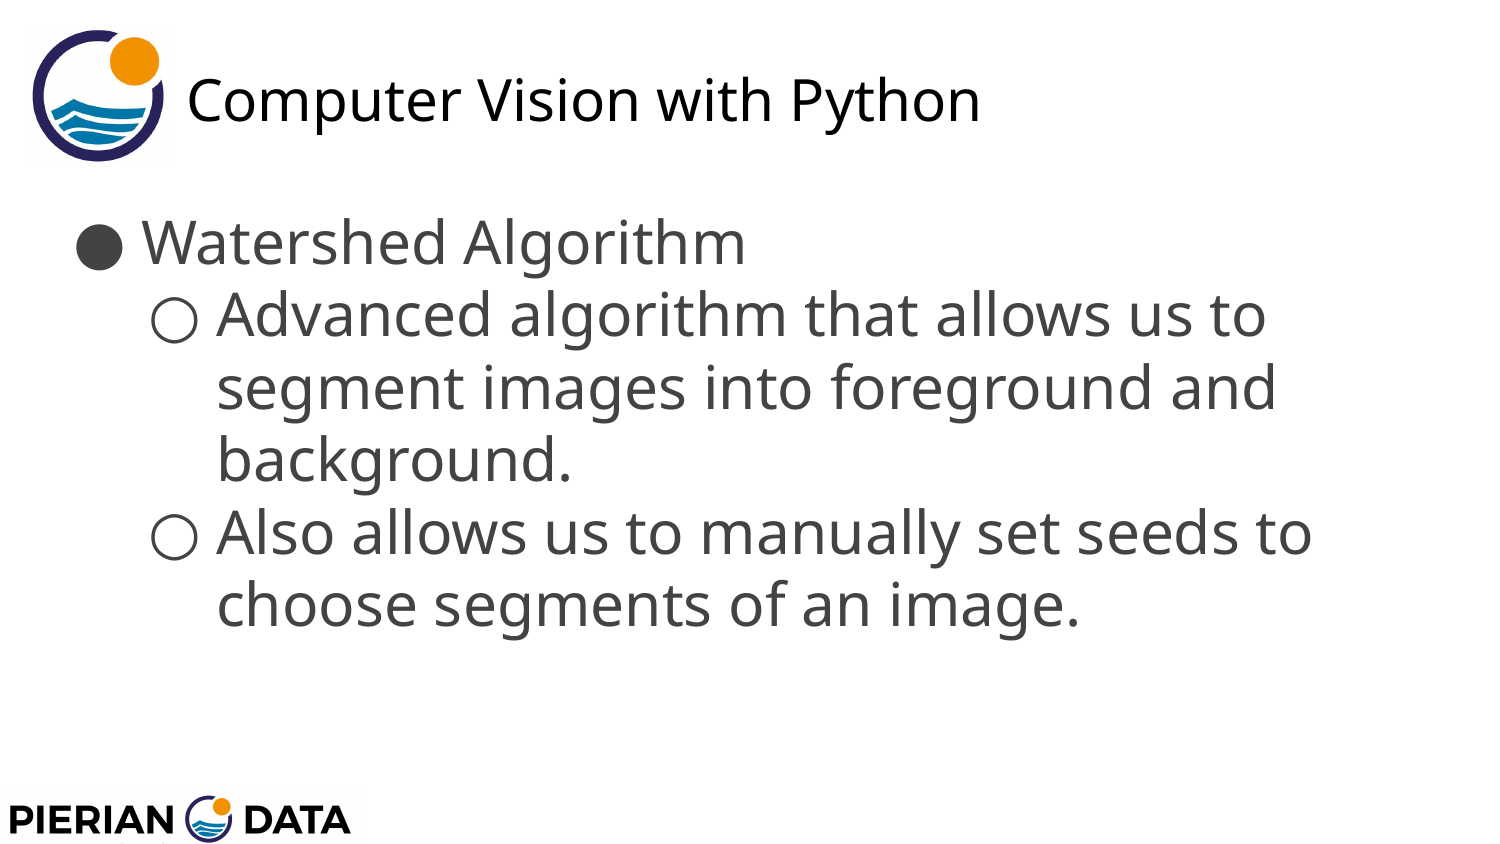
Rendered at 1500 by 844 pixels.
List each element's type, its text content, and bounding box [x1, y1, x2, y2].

title Computer Vision with Python [176, 48, 1449, 143]
picture [0, 787, 368, 844]
list Watershed Algorithm Advanced algorithm that allows us to segment images into foreground and background. Also allows us to manually set seeds to choose segments of an image. [51, 189, 1476, 750]
picture [24, 24, 172, 167]
